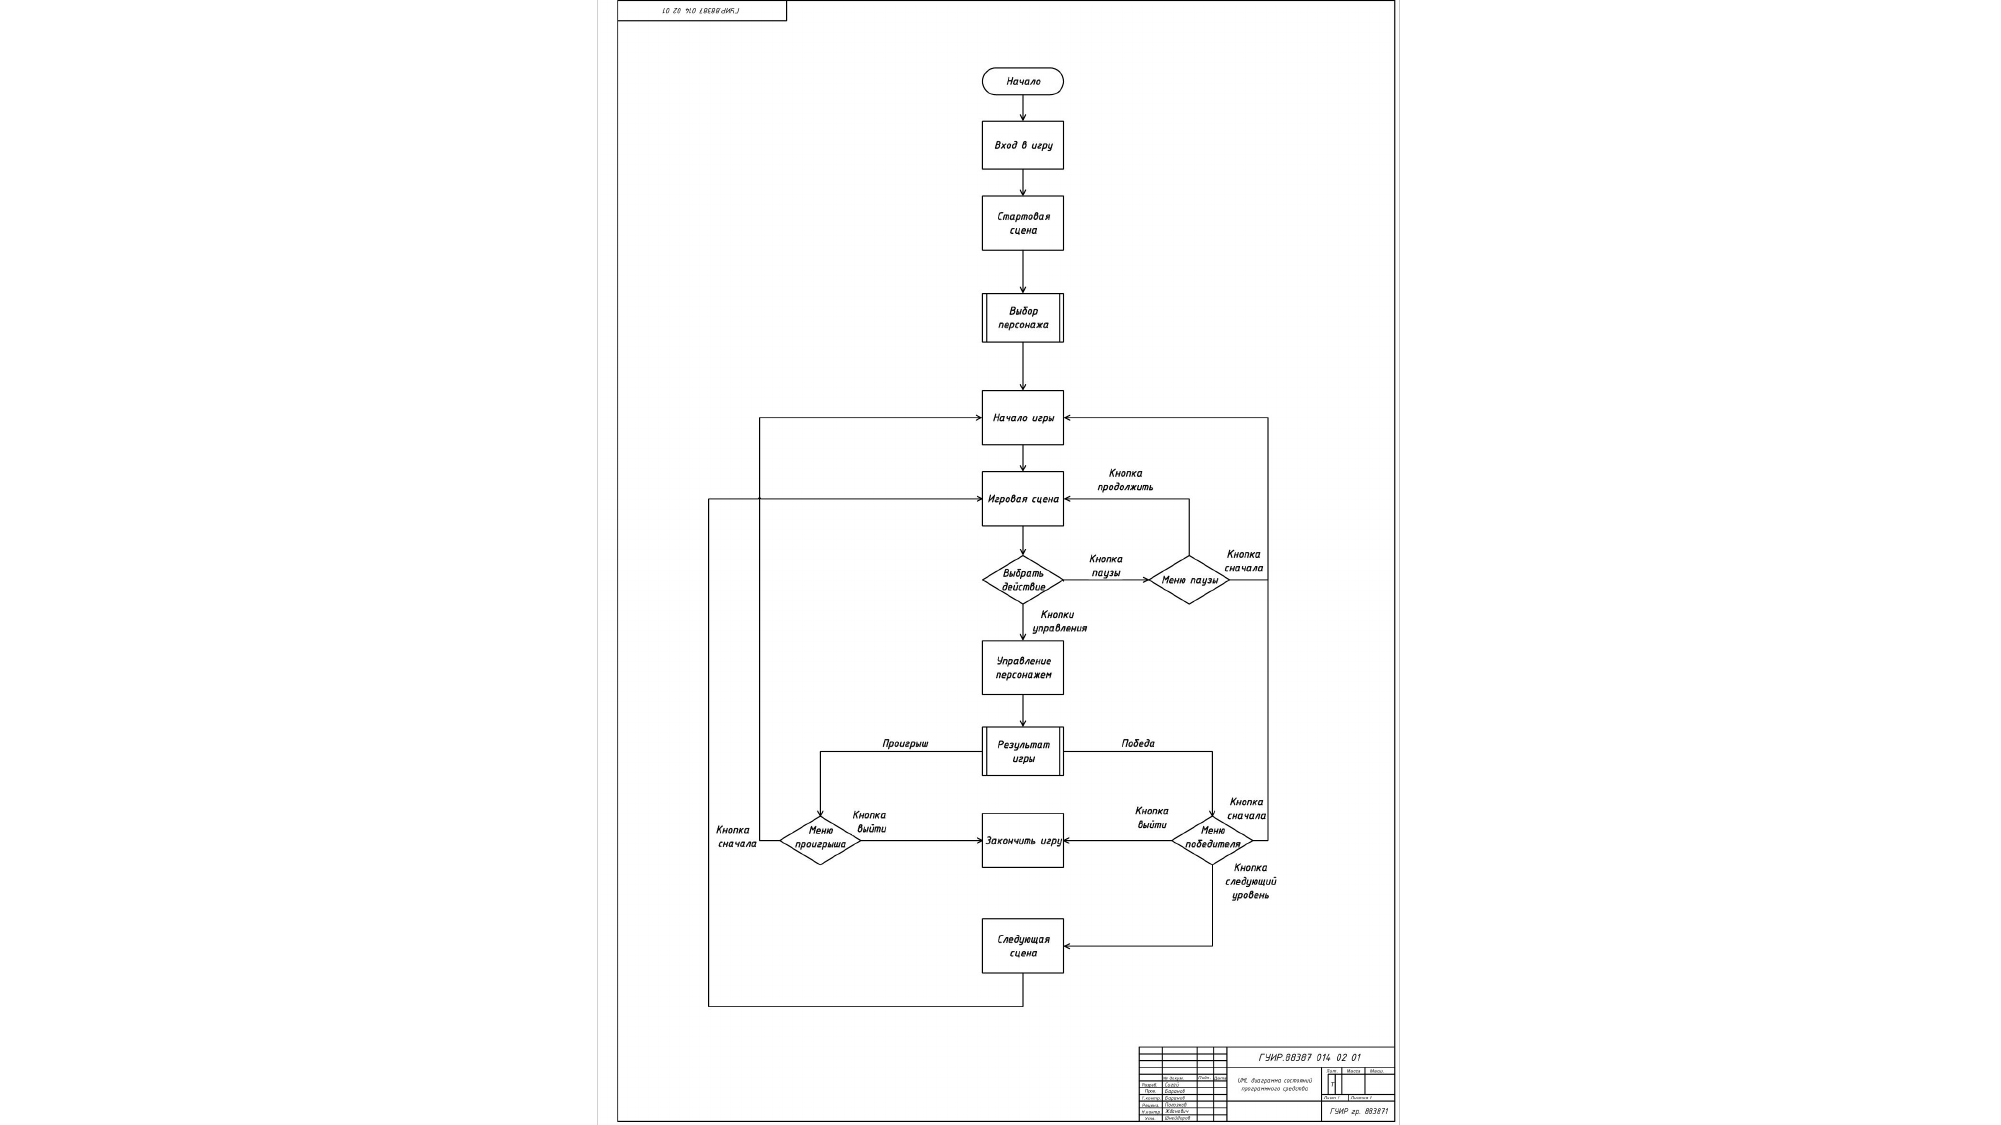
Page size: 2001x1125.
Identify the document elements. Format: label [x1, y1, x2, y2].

picture [597, 0, 1400, 1125]
